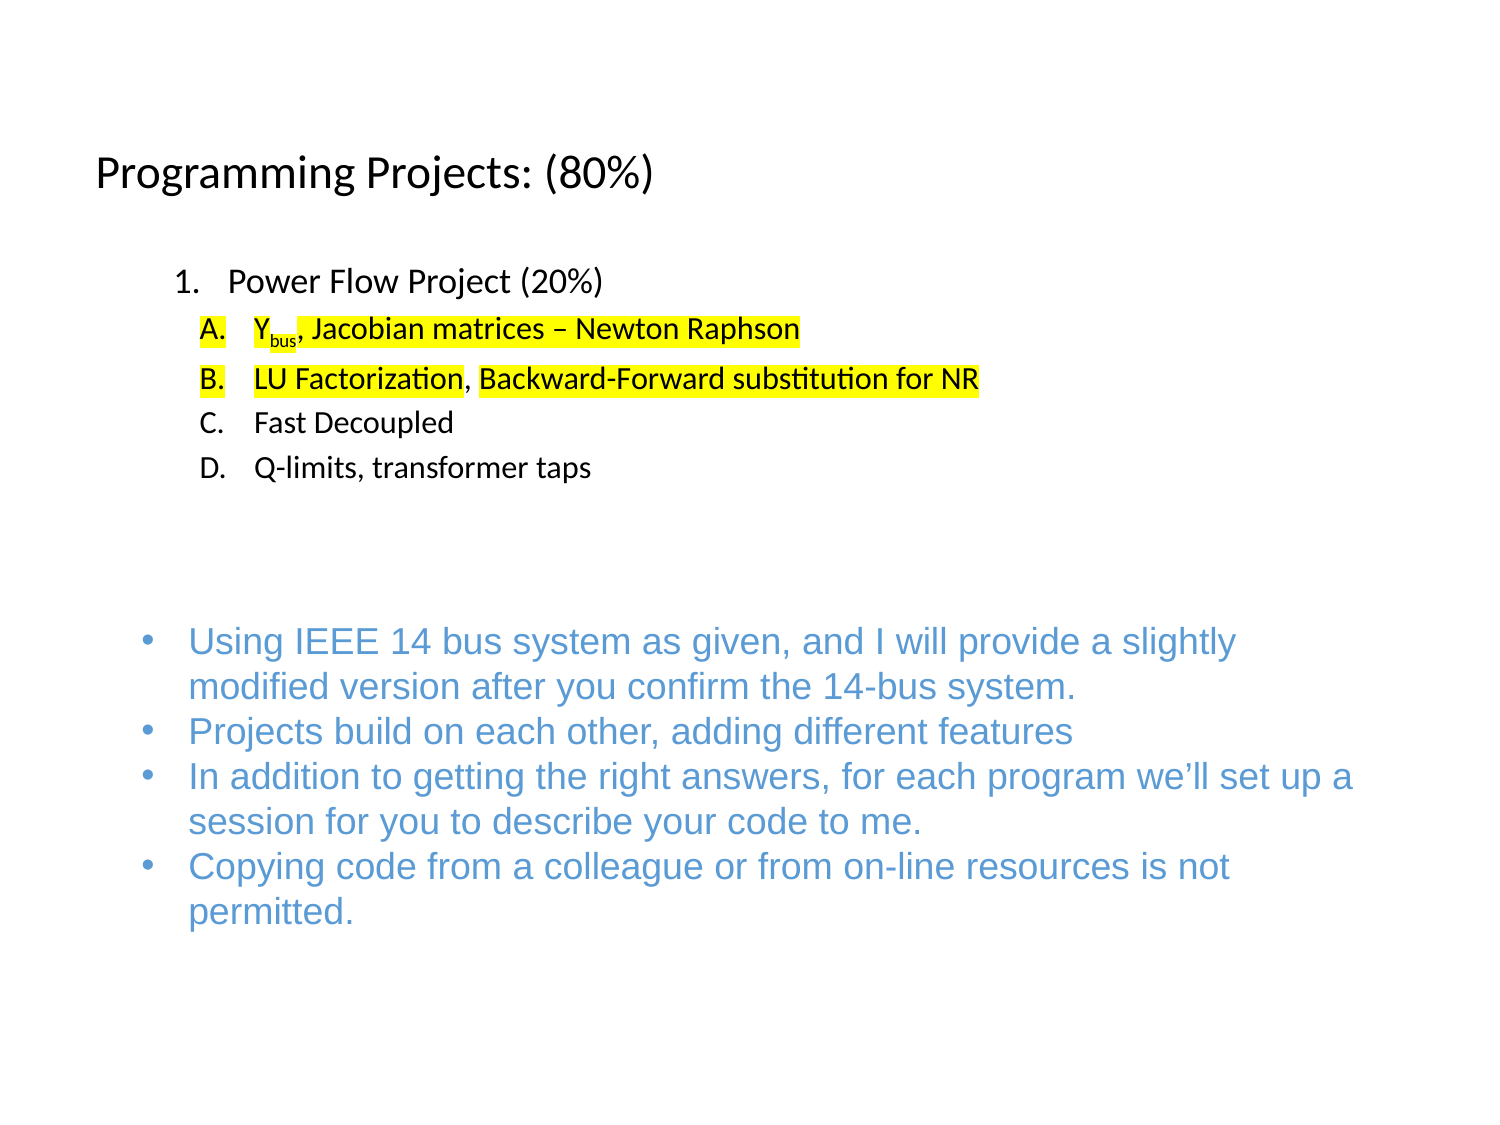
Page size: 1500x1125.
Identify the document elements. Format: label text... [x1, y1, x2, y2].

text_box Using IEEE 14 bus system as given, and I will provide a slightly modified version after you confirm the 14-bus system. Projects build on each other, adding different features In addition to getting the right answers, for each program we’ll set up a session for you to describe your code to me. Copying code from a colleague or from on-line resources is not permitted. [126, 609, 1374, 940]
title Programming Projects: (80%) [80, 124, 1500, 206]
list Power Flow Project (20%) Ybus, Jacobian matrices – Newton Raphson LU Factorization, Backward-Forward substitution for NR Fast Decoupled Q-limits, transformer taps [158, 243, 1303, 494]
